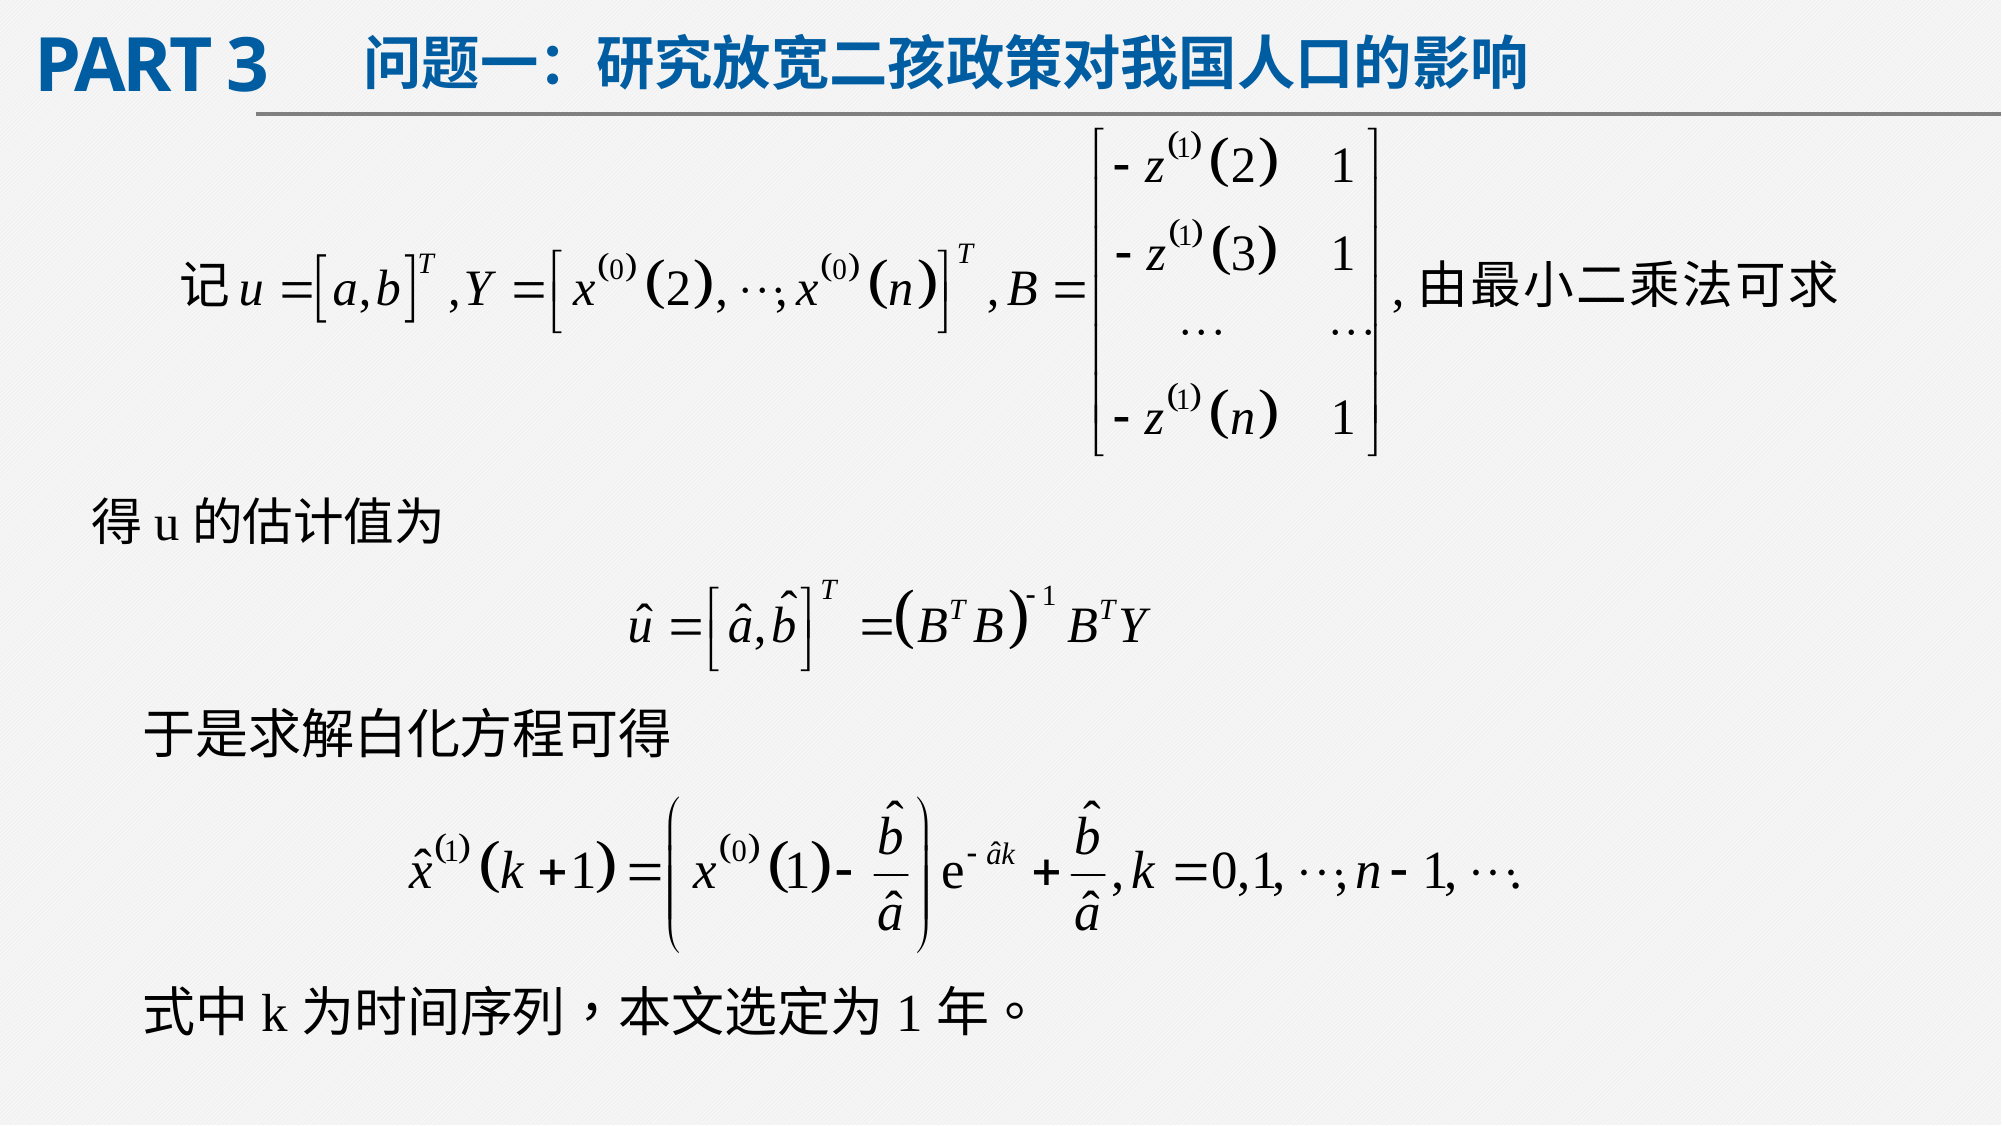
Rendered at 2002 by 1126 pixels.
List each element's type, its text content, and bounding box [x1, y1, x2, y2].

picture [90, 92, 1842, 687]
picture [49, 699, 1882, 1048]
text_box 问题一：研究放宽二孩政策对我国人口的影响 [351, 19, 1802, 91]
text_box PART 3 [14, 6, 351, 117]
